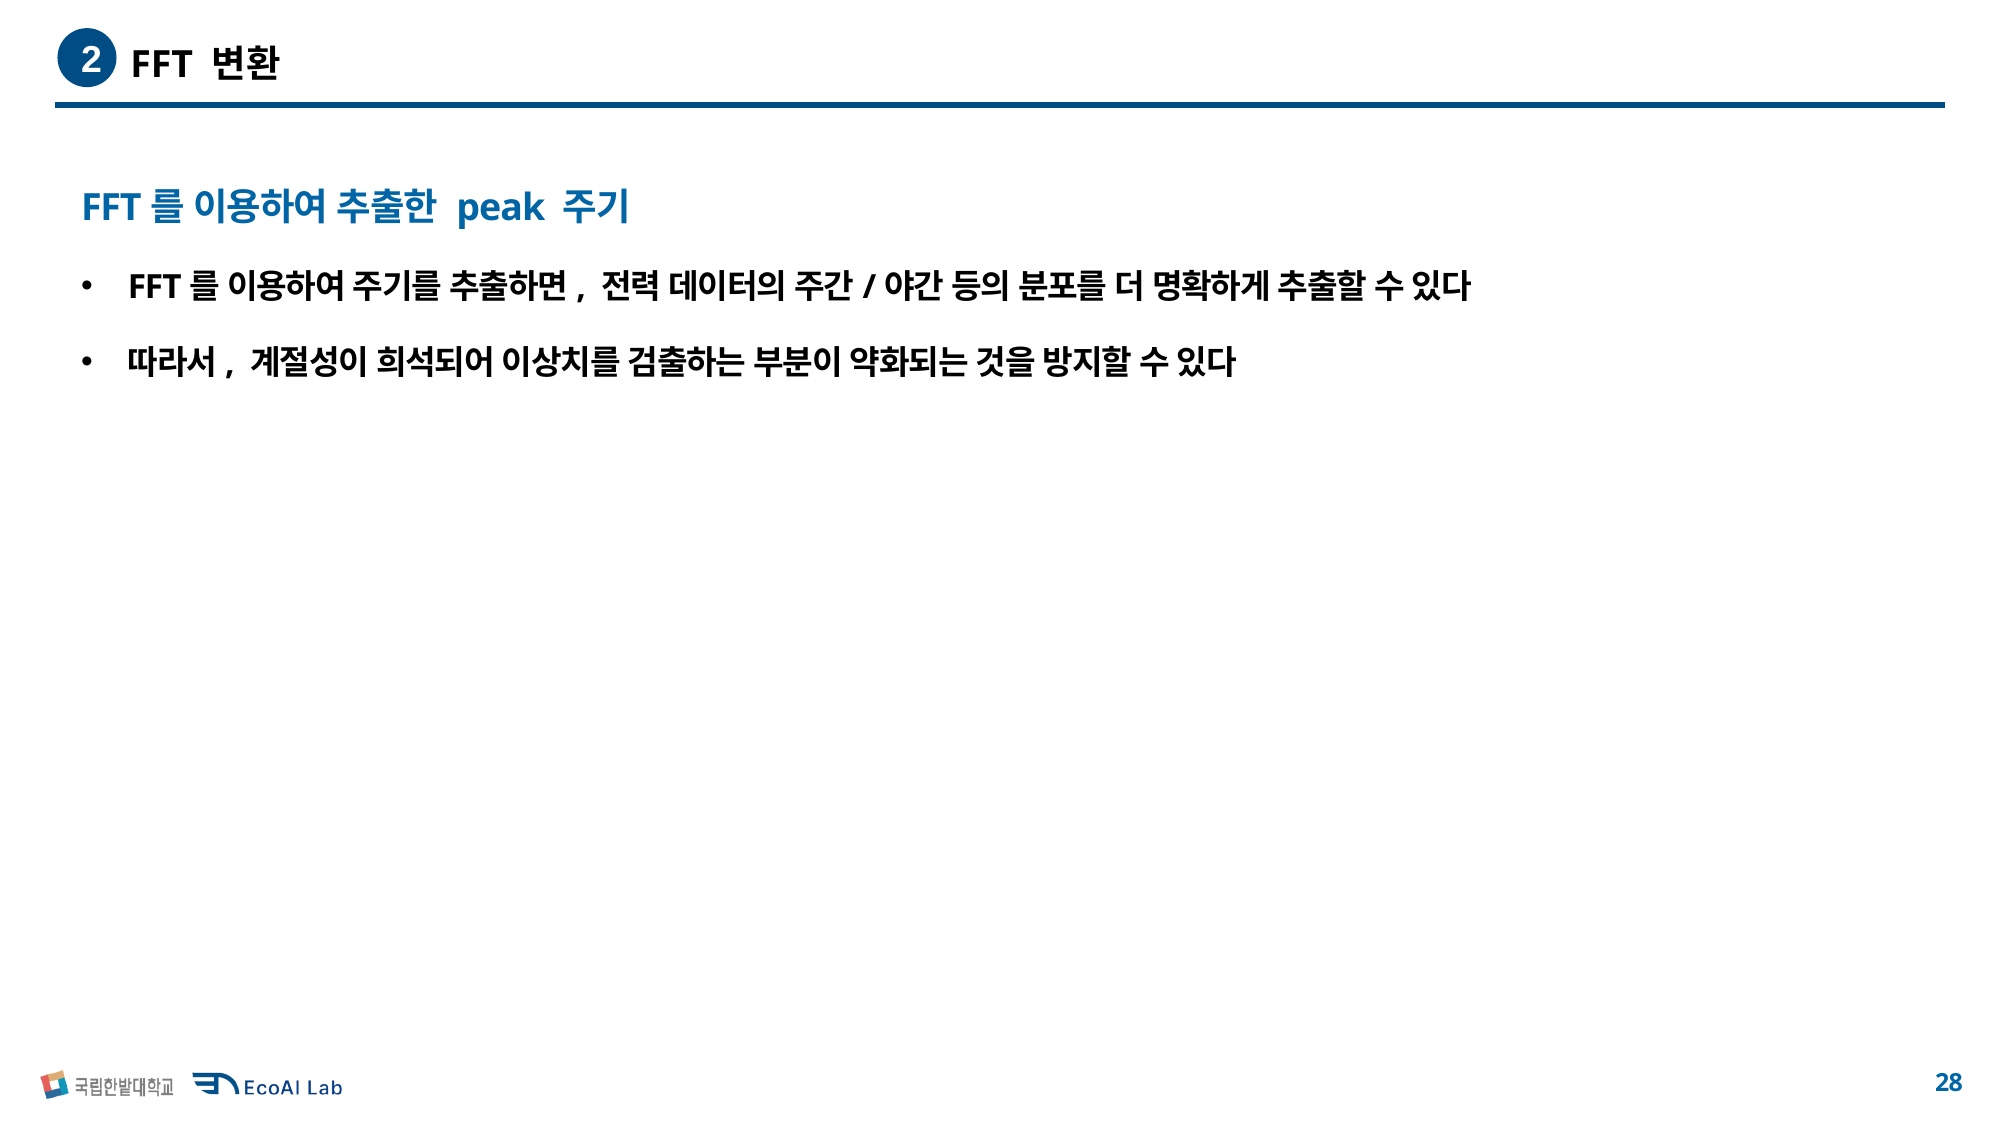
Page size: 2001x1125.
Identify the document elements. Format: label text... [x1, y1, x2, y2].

picture [191, 1072, 342, 1095]
text_box FFT를 이용하여 추출한 peak 주기 FFT를 이용하여 주기를 추출하면, 전력 데이터의 주간/야간 등의 분포를 더 명확하게 추출할 수 있다 따라서, 계절성이 희석되어 이상치를 검출하는 부분이 약화되는 것을 방지할 수 있다 [66, 153, 1863, 389]
text_box 27 [1928, 1066, 1973, 1101]
text_box FFT 변환 [115, 9, 1885, 93]
text_box 2 [55, 26, 119, 89]
picture [40, 1070, 173, 1099]
